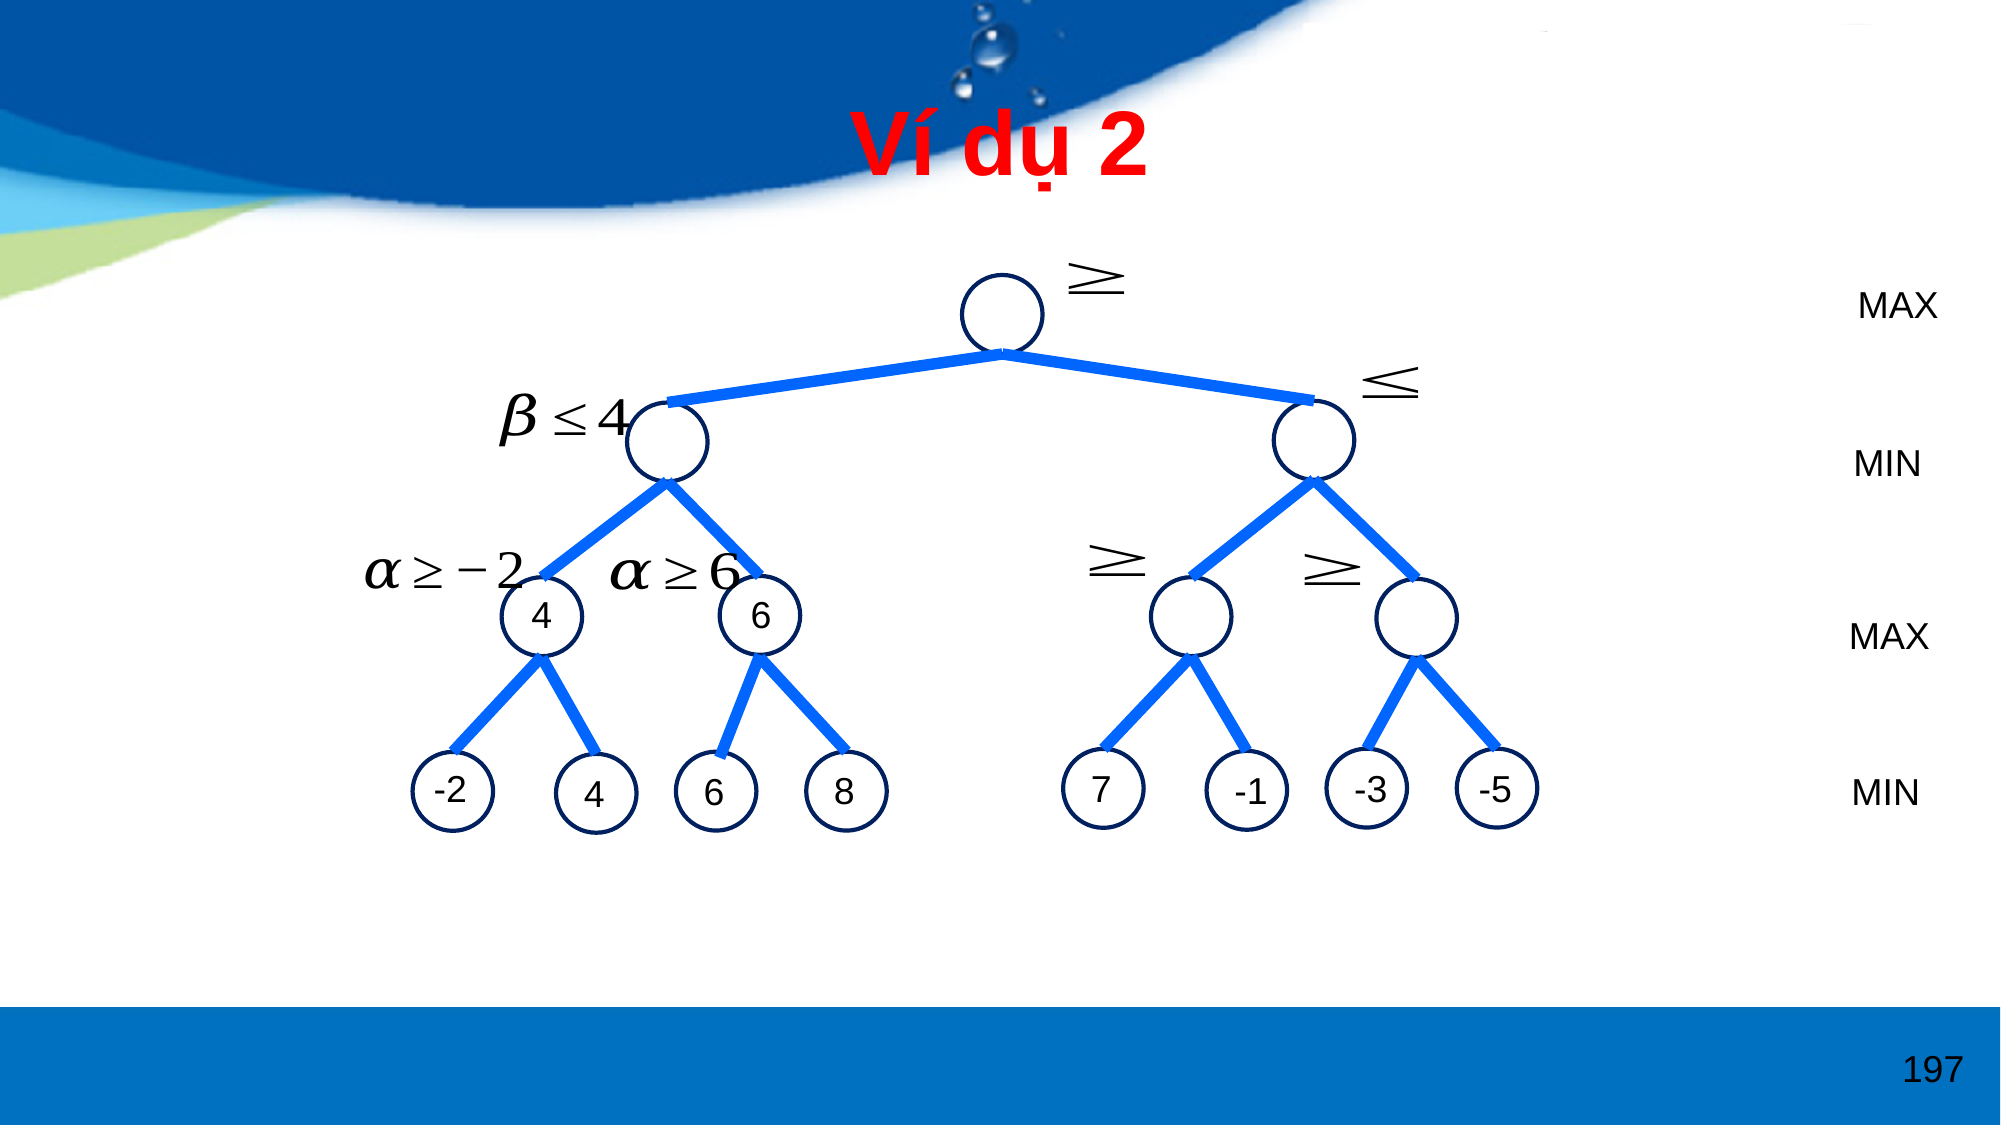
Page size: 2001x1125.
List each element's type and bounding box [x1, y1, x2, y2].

text_box [959, 272, 1045, 351]
title [99, 45, 1900, 233]
text_box [1842, 273, 1954, 333]
text_box [1833, 604, 1945, 665]
text_box [410, 353, 1540, 835]
picture [0, 0, 2001, 1125]
text_box [1838, 431, 1938, 491]
text_box [1836, 760, 1936, 821]
